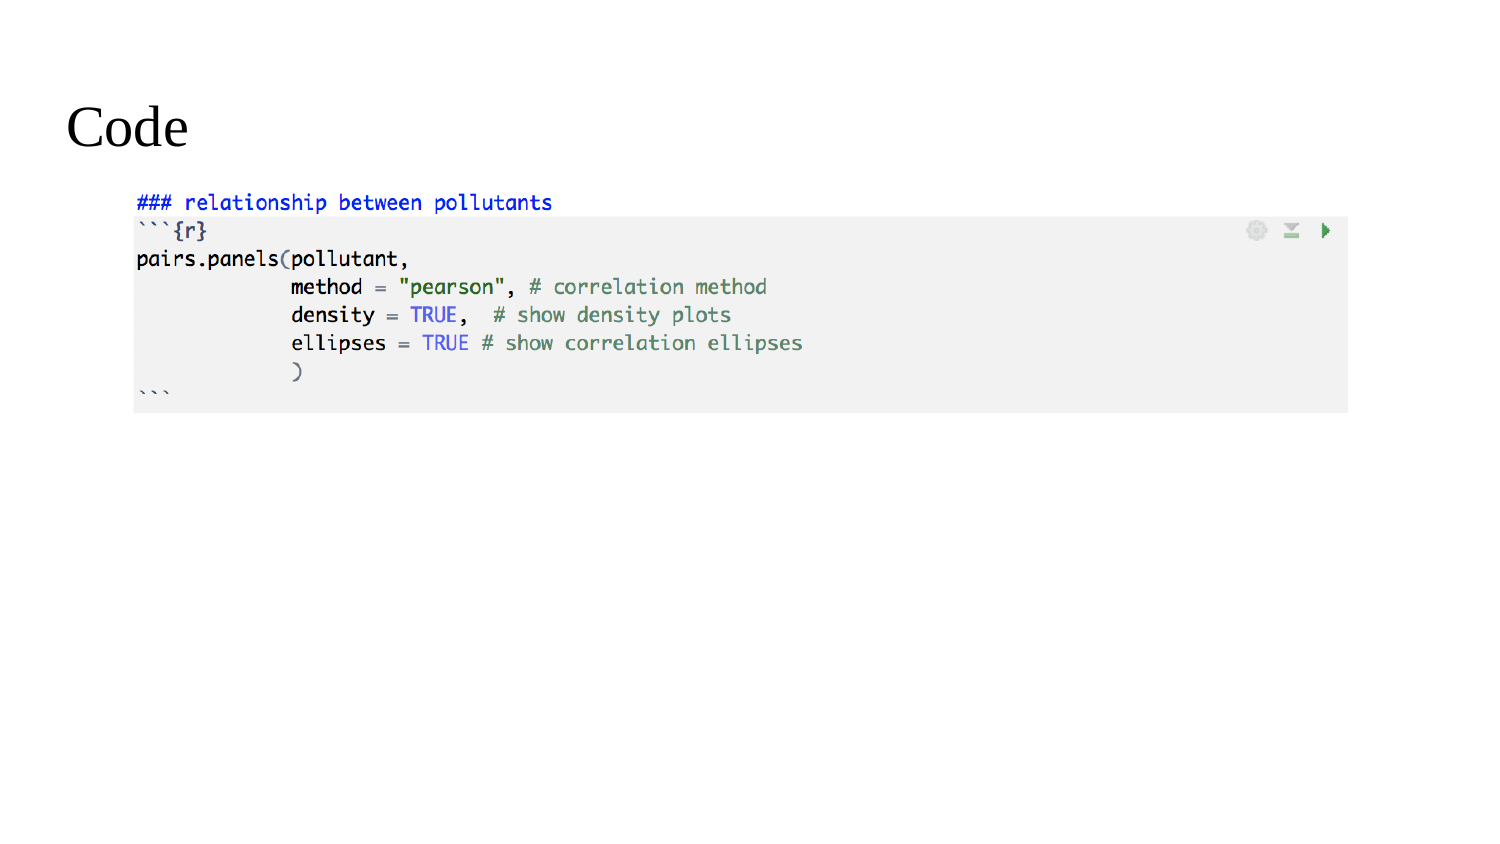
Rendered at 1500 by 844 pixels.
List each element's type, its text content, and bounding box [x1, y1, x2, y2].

picture [133, 182, 1349, 430]
title Code [51, 72, 1449, 167]
